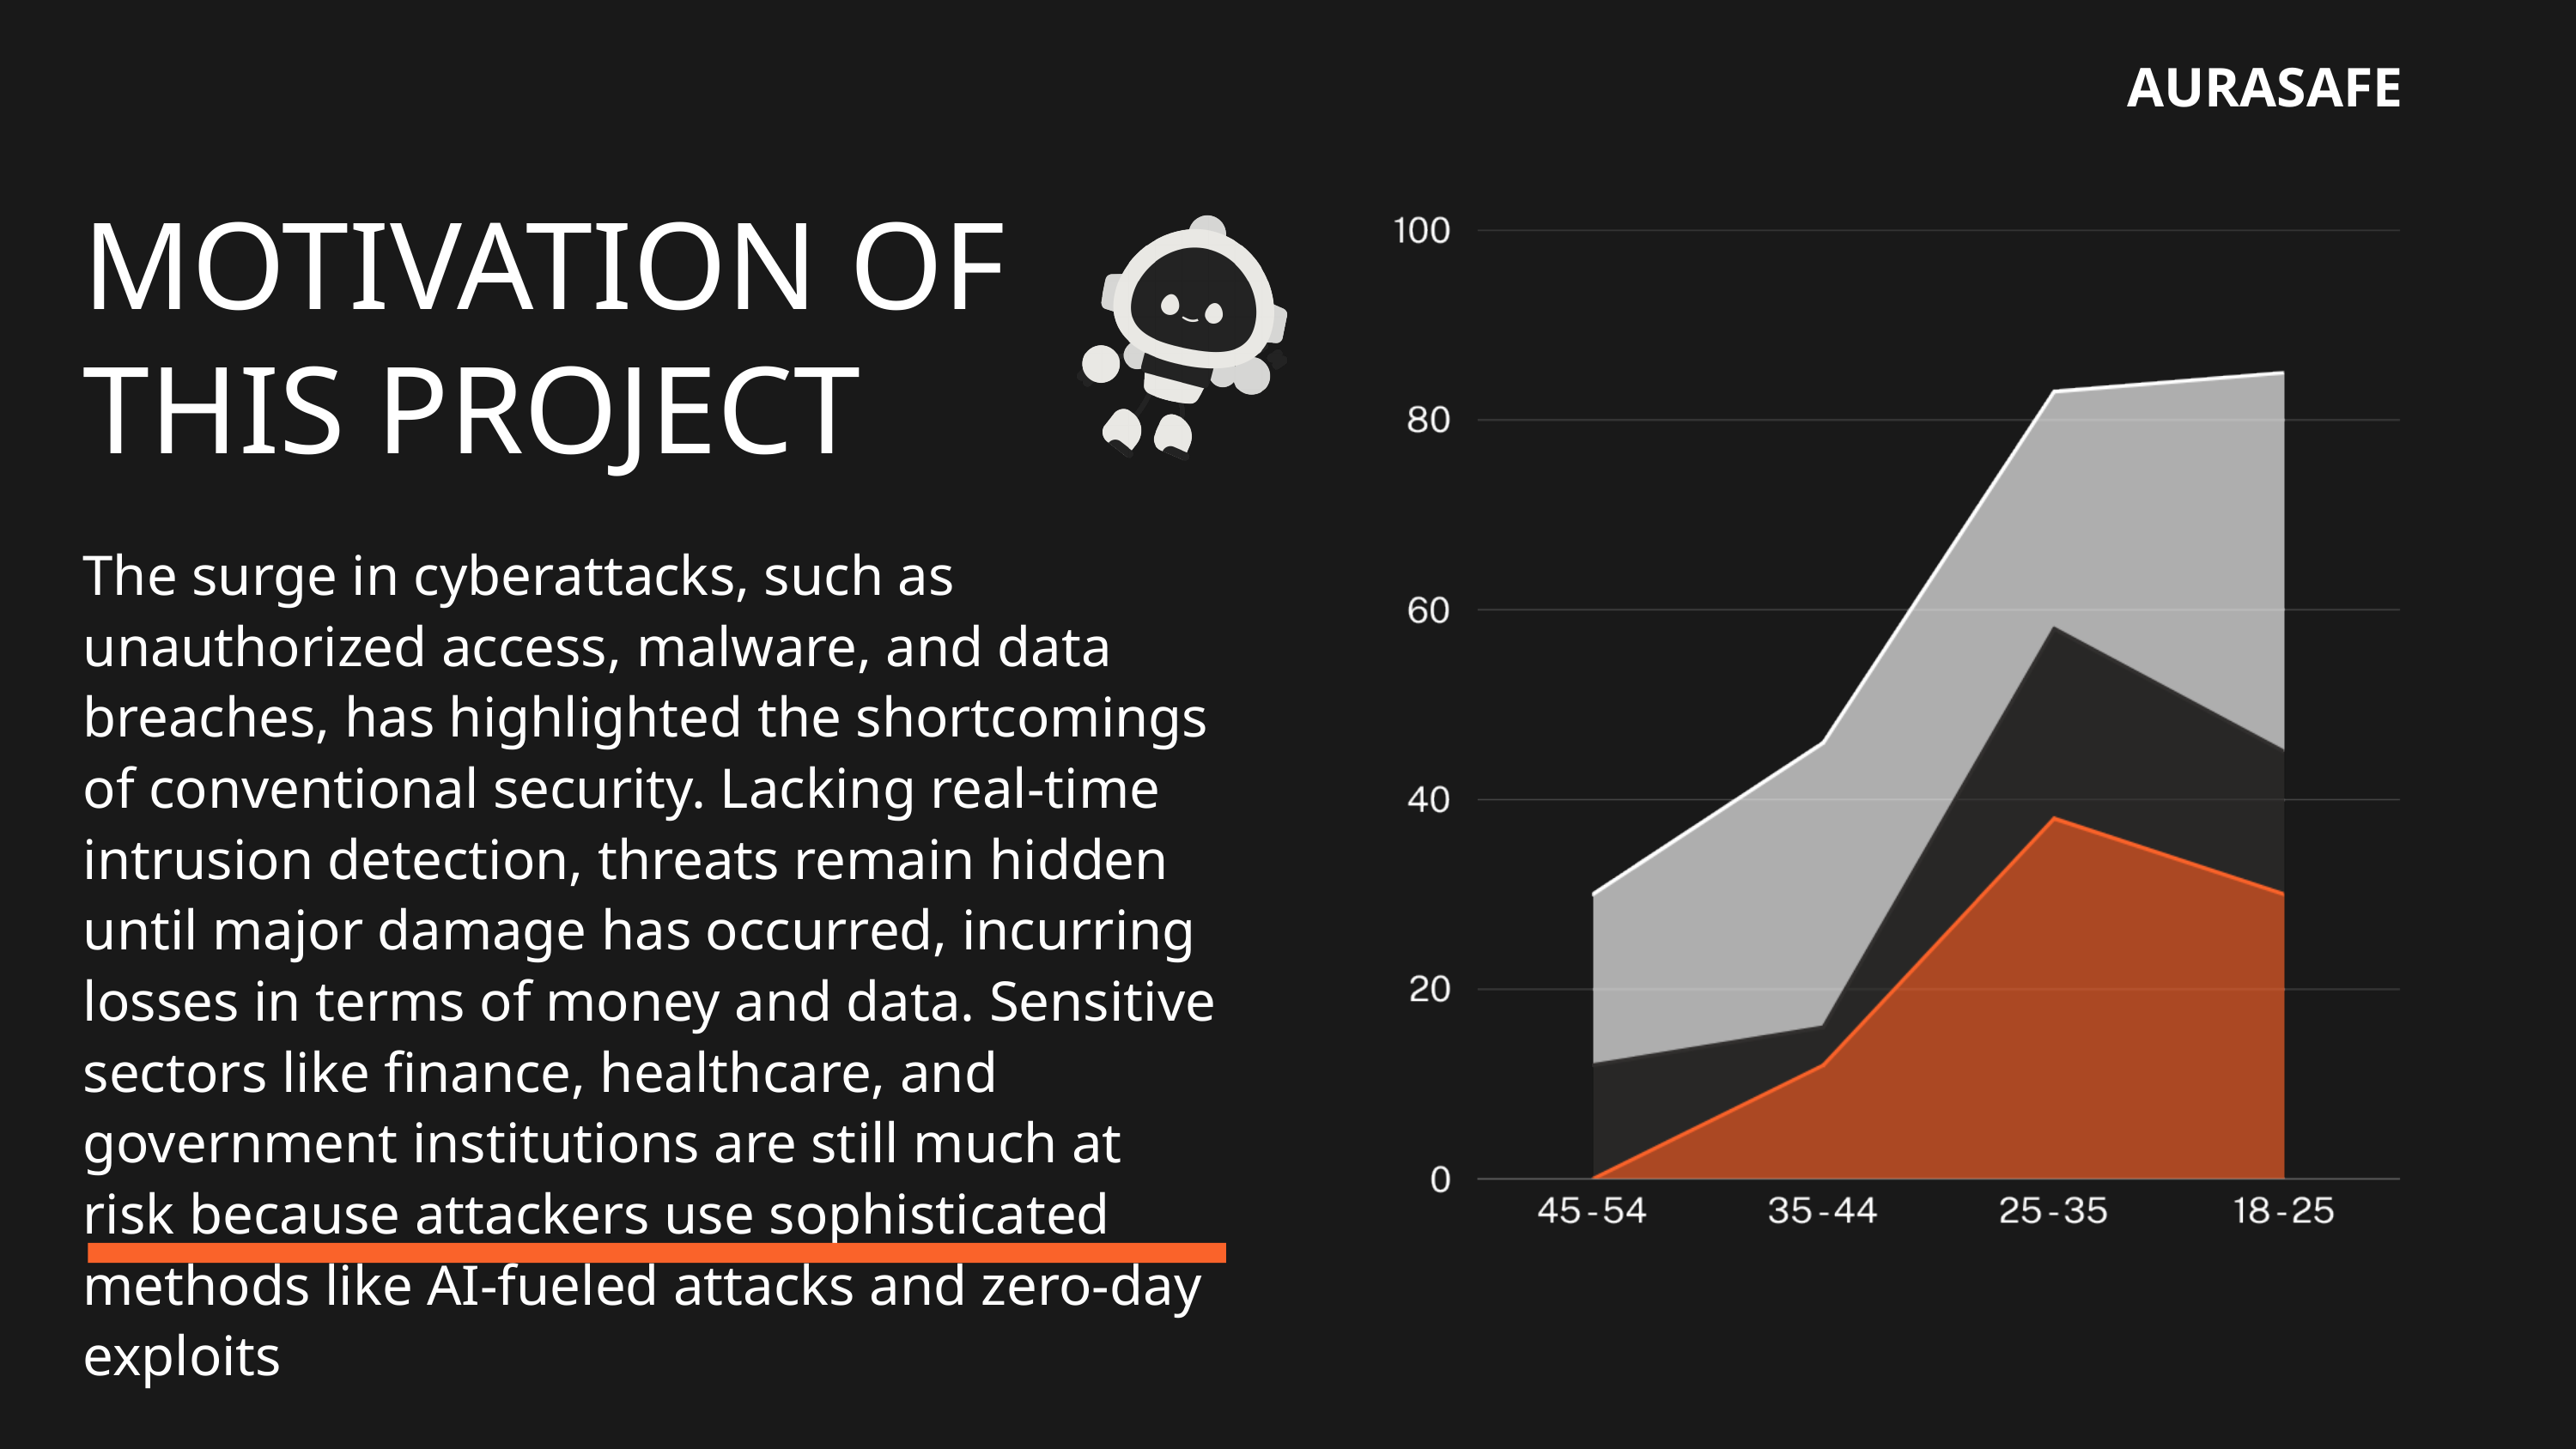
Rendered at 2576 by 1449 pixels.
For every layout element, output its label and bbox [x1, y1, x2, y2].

text_box [1230, 209, 1286, 462]
text_box [82, 187, 1227, 1261]
picture [1292, 114, 2501, 1328]
text_box [2068, 33, 2492, 121]
